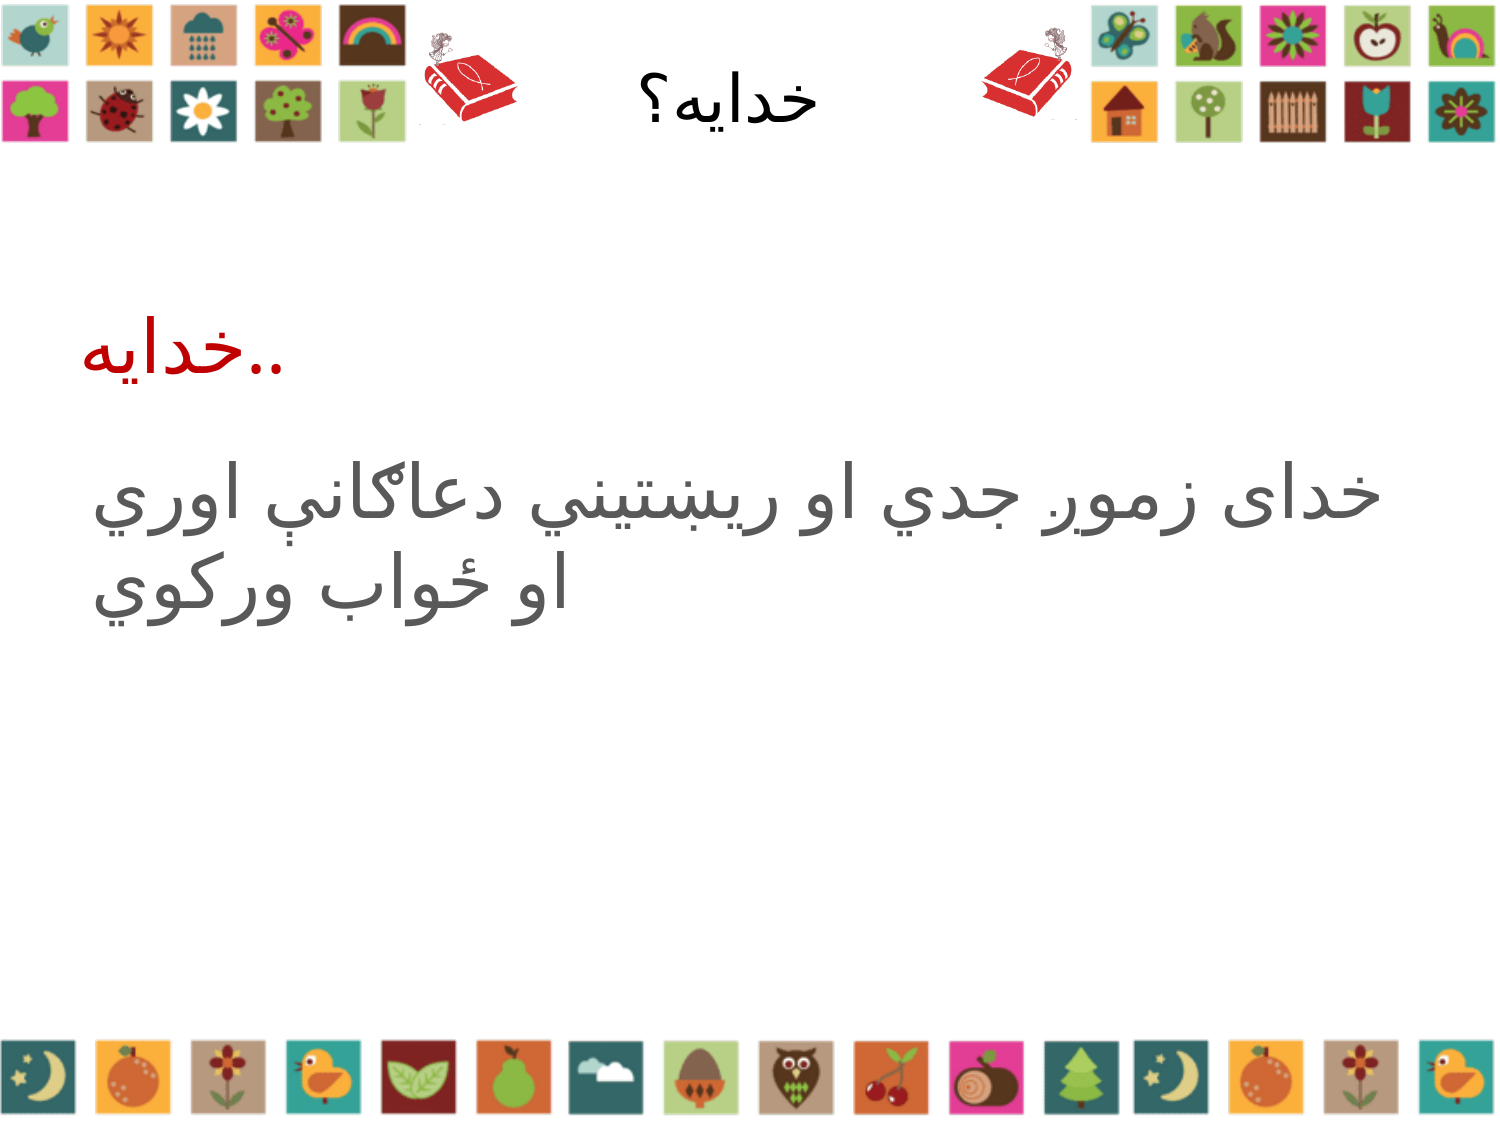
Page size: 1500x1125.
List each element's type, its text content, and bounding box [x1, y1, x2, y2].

text_box خدایه؟ [425, 48, 1071, 144]
text_box خدای زموږ جدي او ریښتیني دعاګانې اوري او ځواب ورکوي [76, 436, 1424, 632]
text_box خدایه.. [64, 290, 1412, 396]
picture [950, 3, 1500, 150]
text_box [0, 1028, 1500, 1118]
picture [0, 3, 550, 150]
